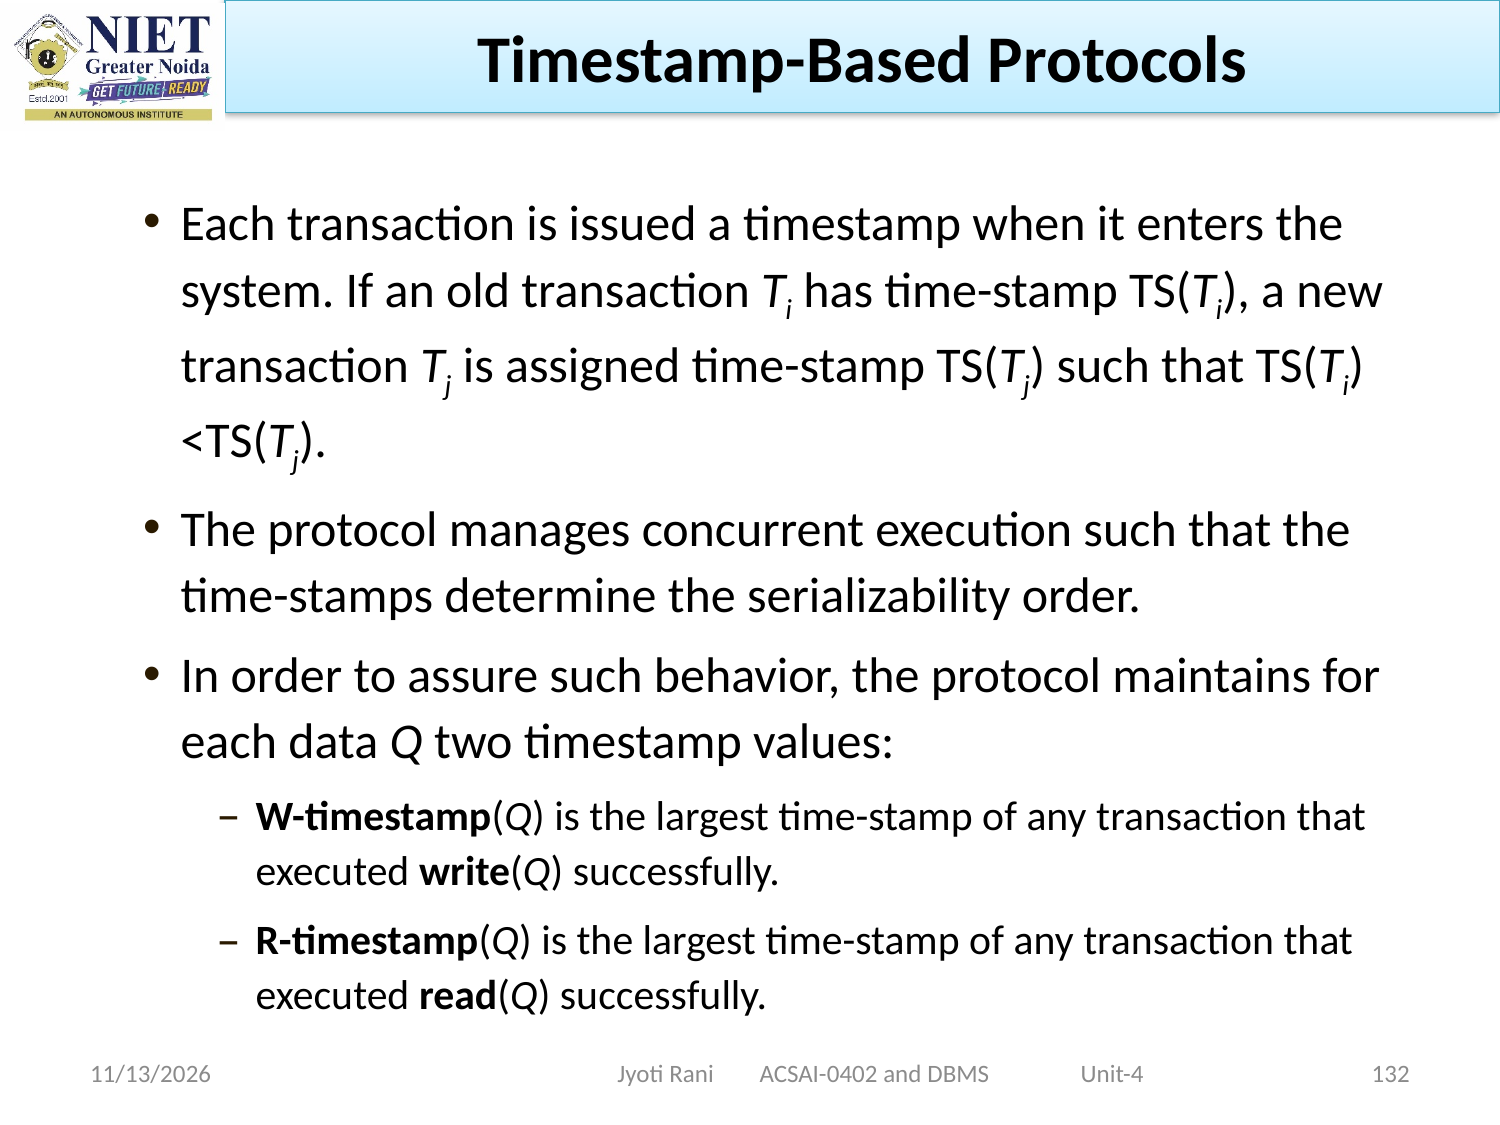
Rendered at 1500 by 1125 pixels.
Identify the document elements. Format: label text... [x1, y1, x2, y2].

picture [0, 2, 226, 131]
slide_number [75, 1042, 425, 1103]
footer Jyoti Rani ACSAI-0402 and DBMS Unit-4 [512, 1042, 1250, 1103]
slide_number 132 [1250, 1046, 1425, 1103]
text_box Each transaction is issued a timestamp when it enters the system. If an old transaction Ti has time-stamp TS(Ti), a new transaction Tj is assigned time-stamp TS(Tj) such that TS(Ti) <TS(Tj). The protocol manages concurrent execution such that the time-stamps determine the serializability order. In order to assure such behavior, the protocol maintains for each data Q two timestamp values: W-timestamp(Q) is the largest time-stamp of any transaction that executed write(Q) successfully. R-timestamp(Q) is the largest time-stamp of any transaction that executed read(Q) successfully. [128, 177, 1450, 1046]
text_box Timestamp-Based Protocols [224, 0, 1500, 113]
